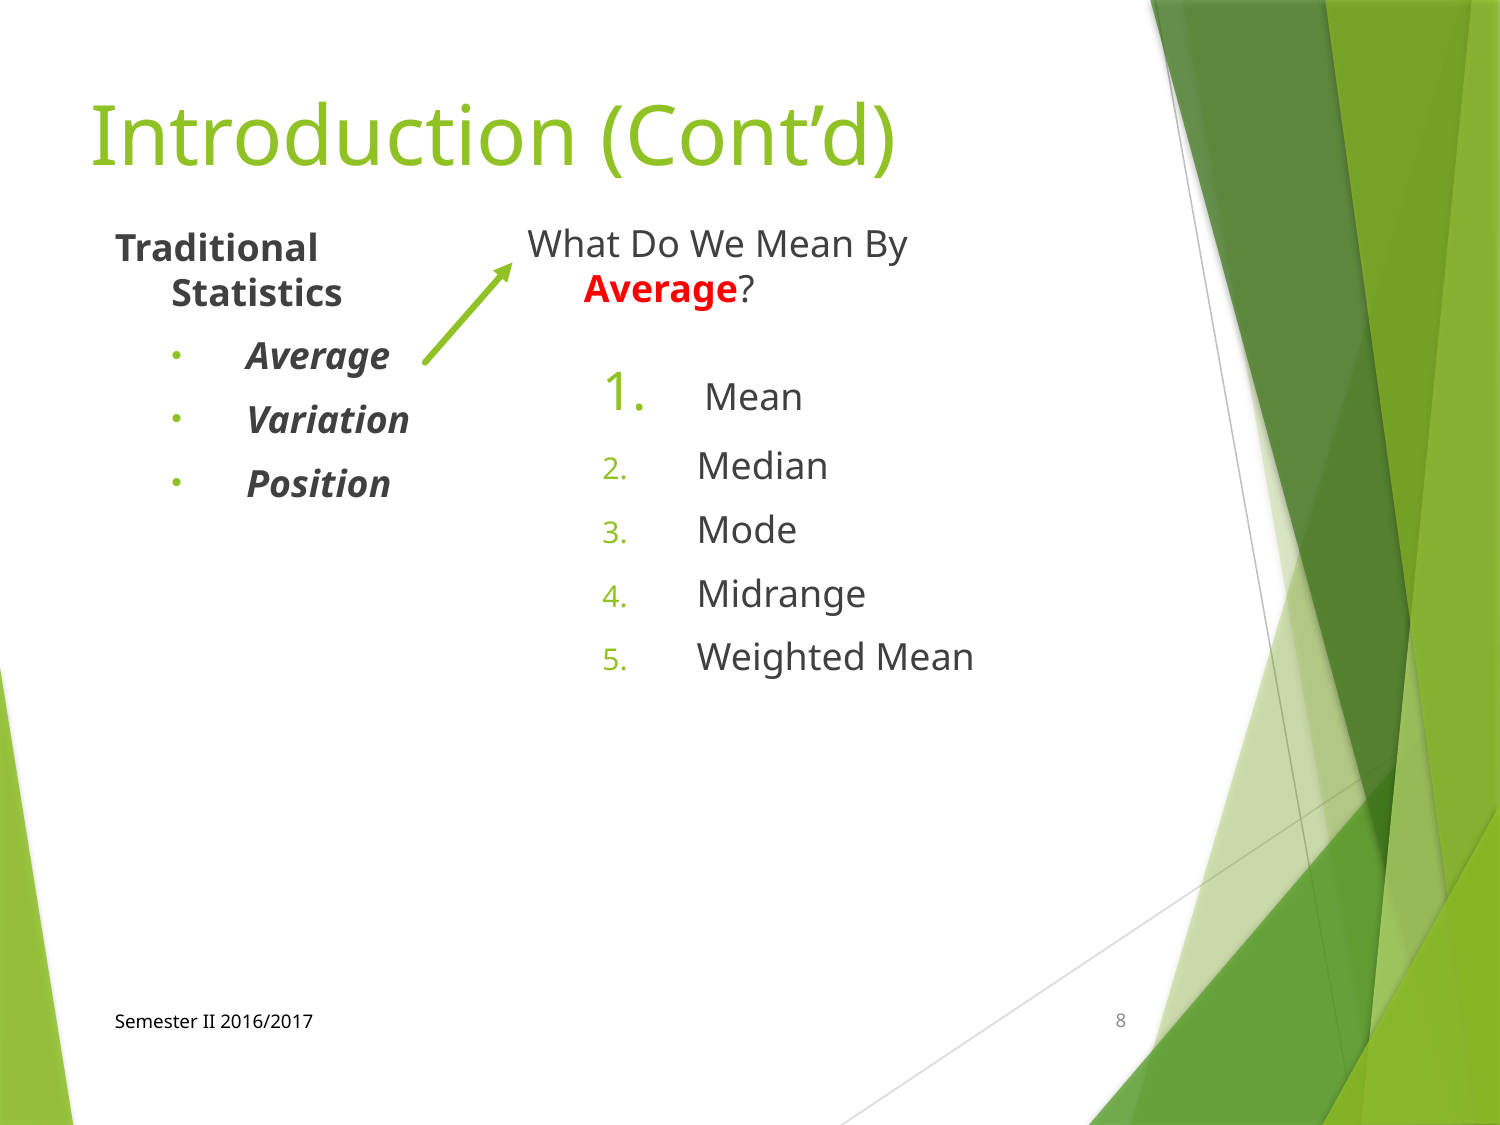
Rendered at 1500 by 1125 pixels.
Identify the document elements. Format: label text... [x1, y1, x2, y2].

title Introduction (Cont’d) [75, 75, 1425, 238]
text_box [424, 261, 513, 363]
list Traditional Statistics Average Variation Position [99, 216, 475, 991]
slide_number 8 [1057, 991, 1142, 1051]
text_box What Do We Mean By Average? Mean Median Mode Midrange Weighted Mean [512, 212, 1088, 1025]
footer Semester II 2016/2017 [99, 991, 859, 1051]
